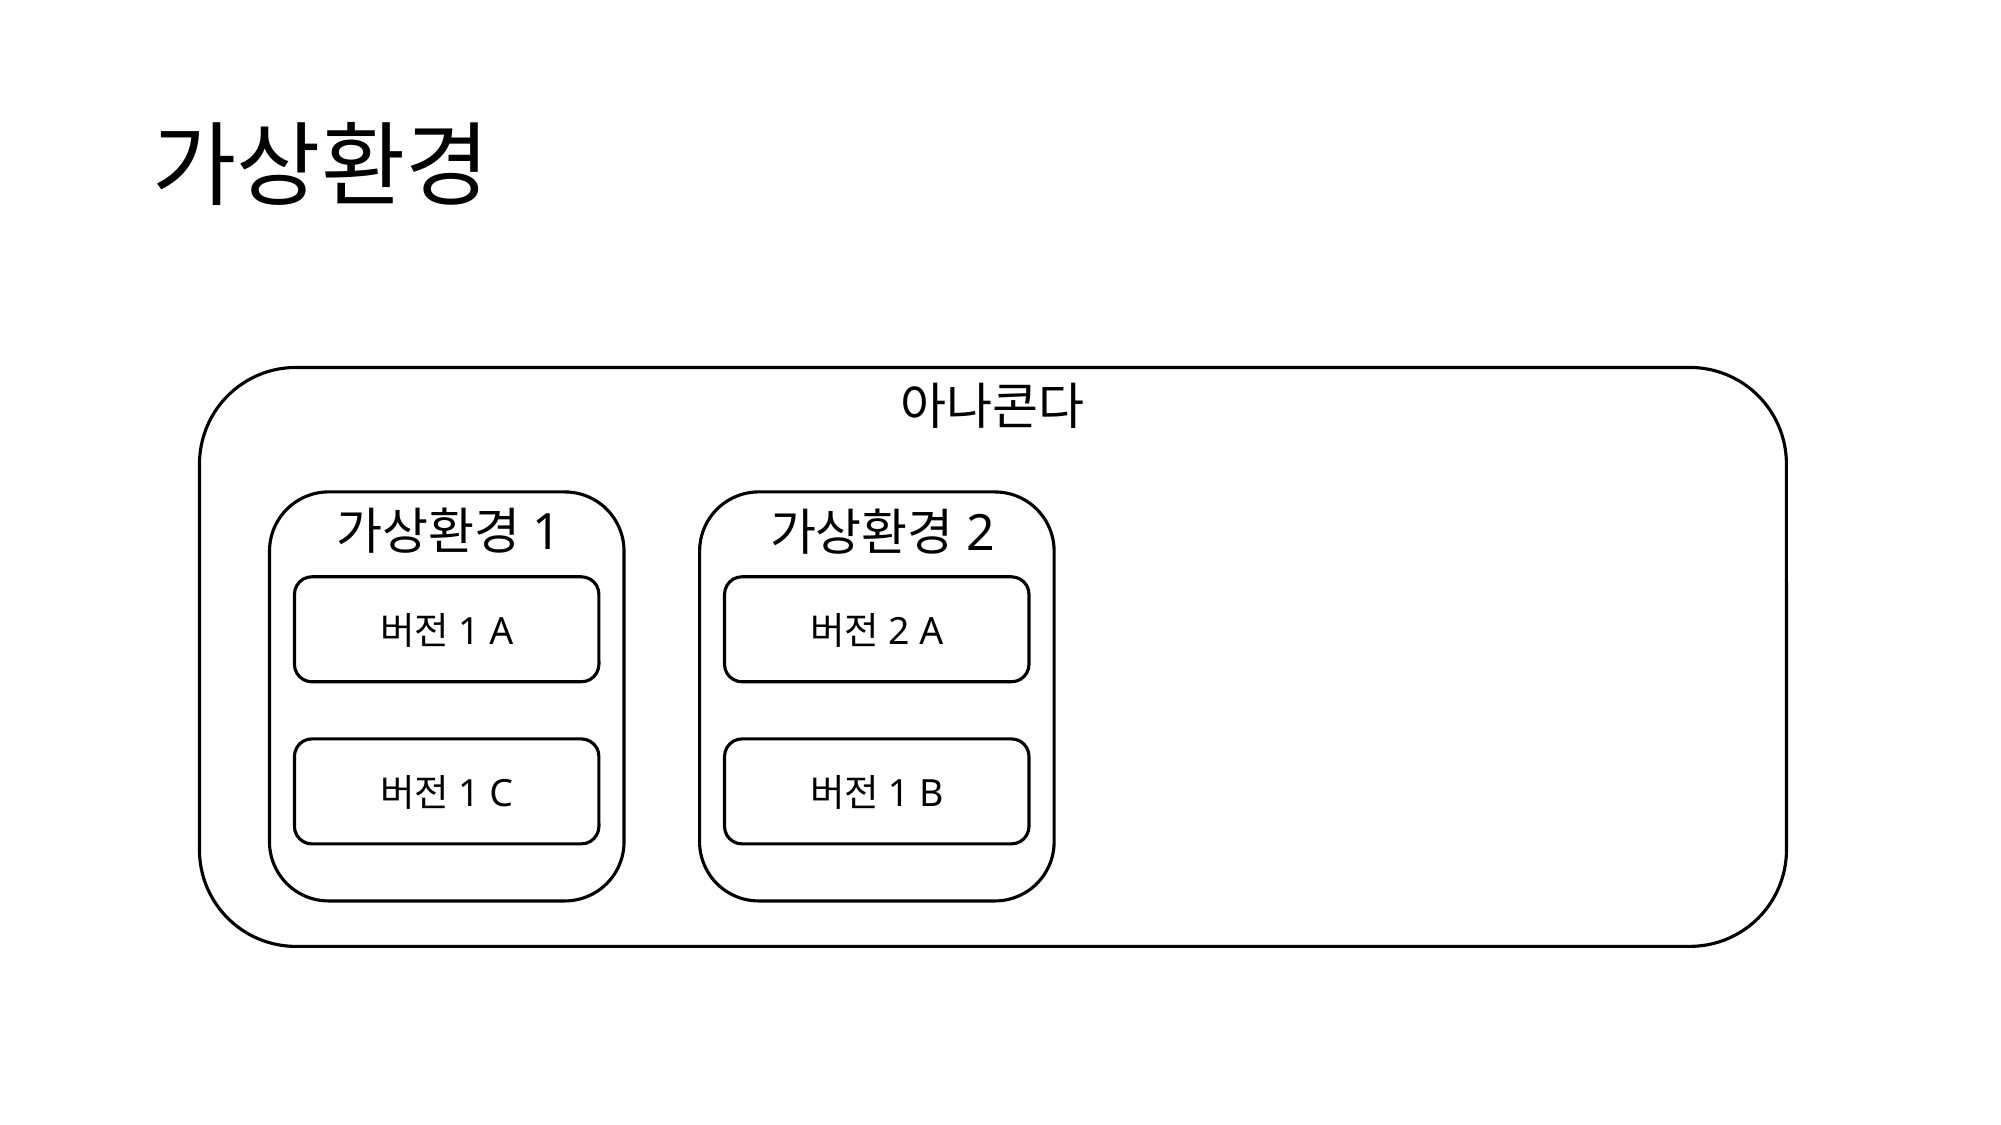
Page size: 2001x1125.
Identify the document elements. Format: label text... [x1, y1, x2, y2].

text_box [268, 491, 625, 902]
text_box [198, 366, 1787, 947]
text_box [699, 491, 1131, 902]
title 가상환경 [137, 59, 1863, 278]
